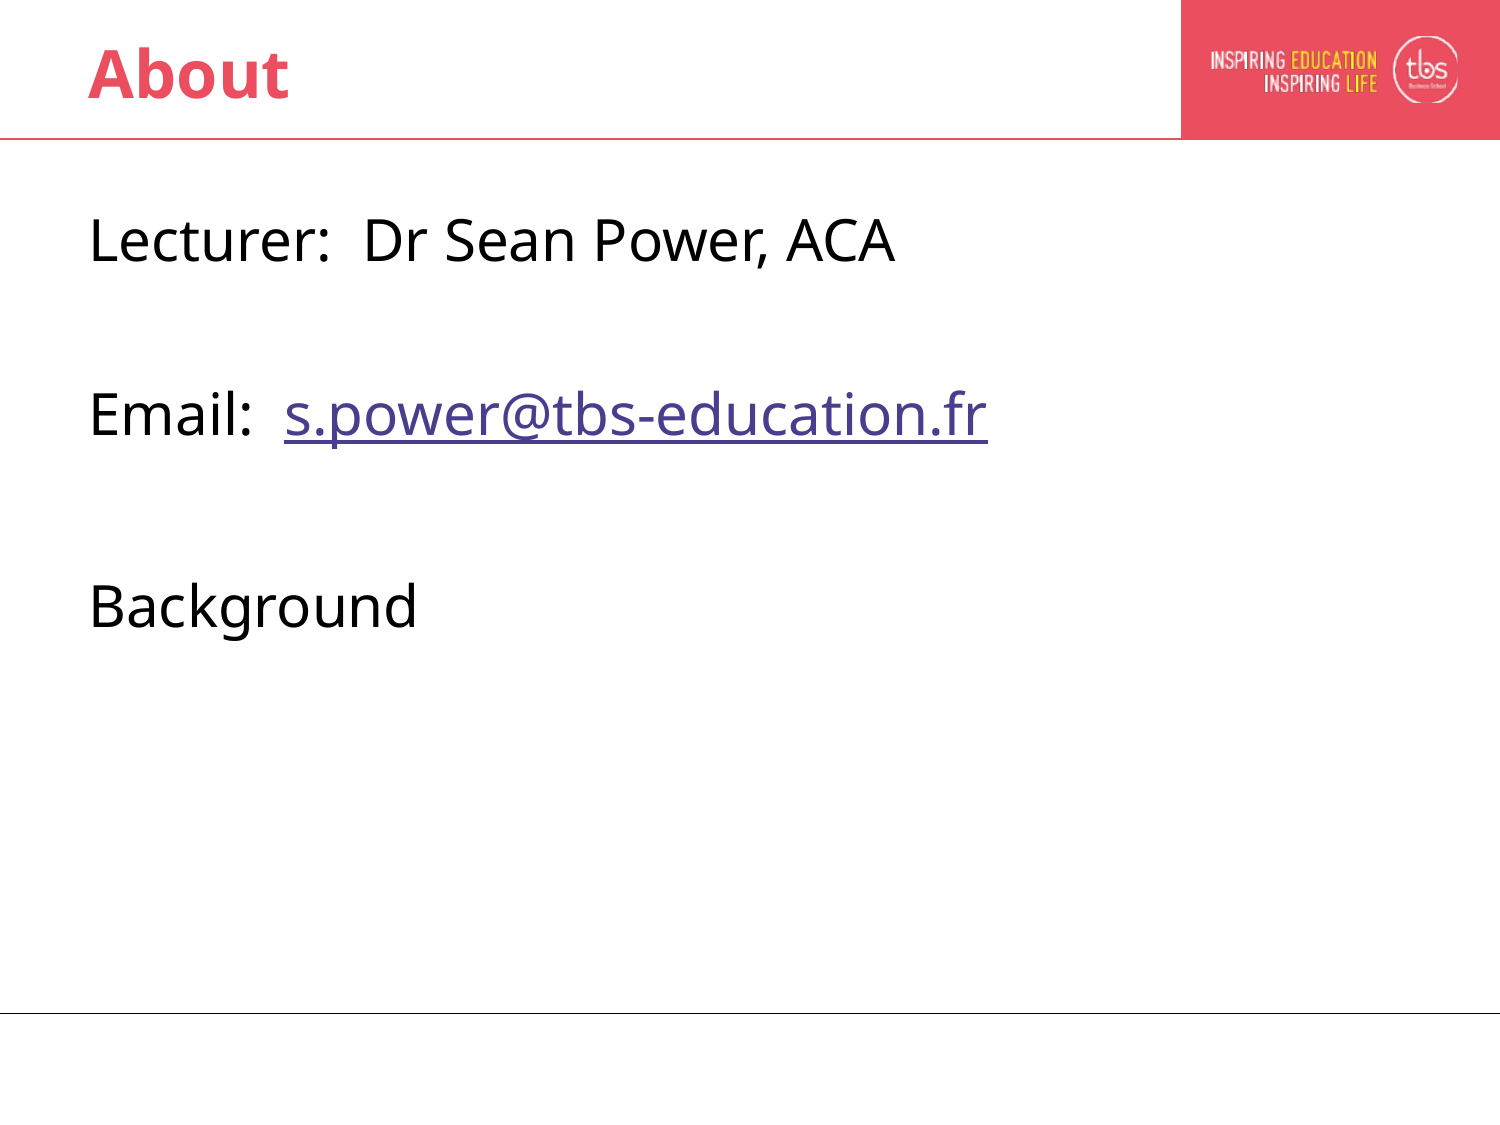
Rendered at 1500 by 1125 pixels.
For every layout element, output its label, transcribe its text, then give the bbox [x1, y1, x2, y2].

title About [0, 44, 1182, 133]
list Lecturer: Dr Sean Power, ACA Email: s.power@tbs-education.fr Background [0, 202, 1500, 1031]
